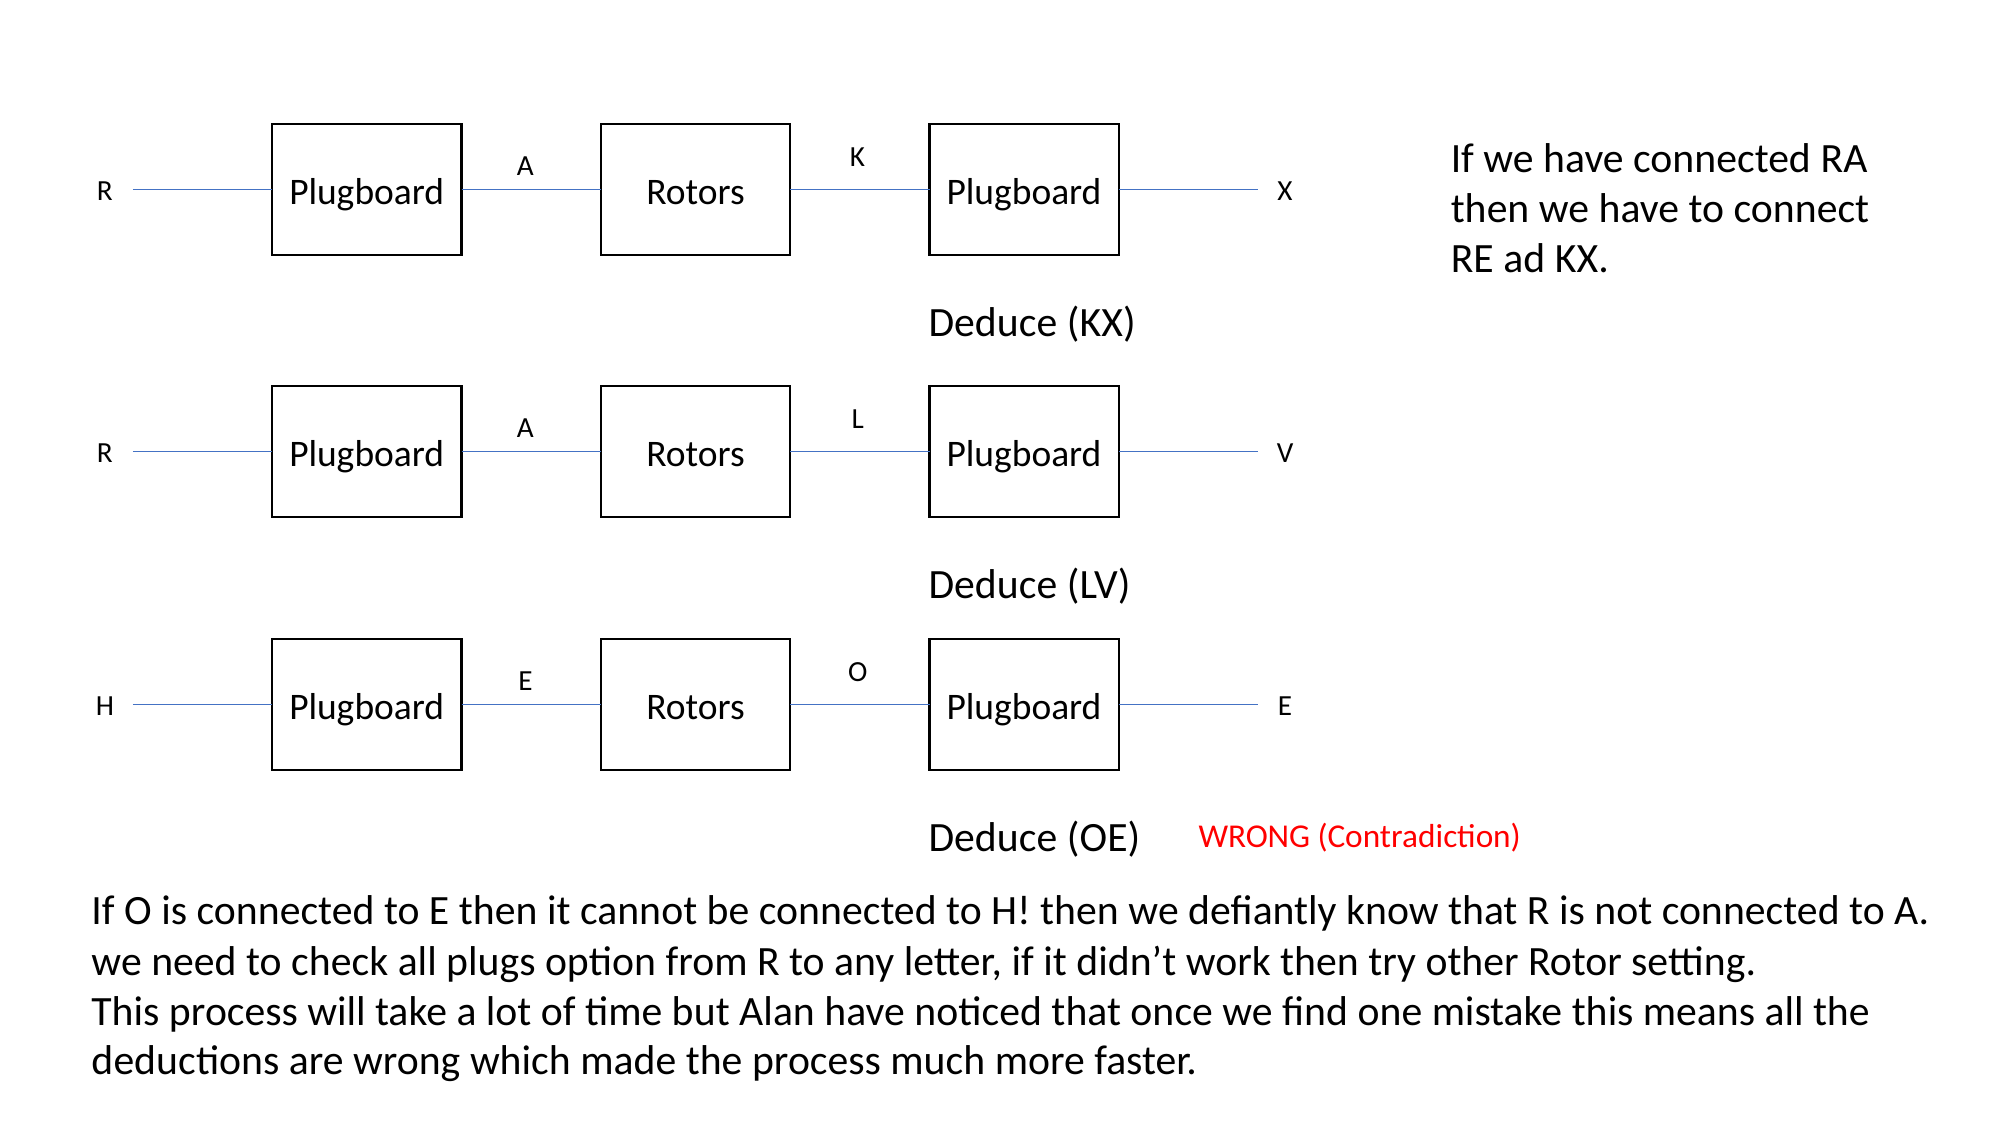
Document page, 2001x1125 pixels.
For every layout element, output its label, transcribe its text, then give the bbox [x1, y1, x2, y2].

text_box If we have connected RA then we have to connect RE ad KX. [1435, 123, 1911, 289]
text_box X [1262, 163, 1308, 214]
text_box E [1262, 679, 1308, 730]
text_box A [501, 138, 549, 189]
text_box H [80, 679, 130, 730]
text_box E [503, 654, 548, 704]
text_box If O is connected to E then it cannot be connected to H! then we defiantly know that R is not connected to A. we need to check all plugs option from R to any letter, if it didn’t work then try other Rotor setting. This process will take a lot of time but Alan have noticed that once we find one mistake this means all the deductions are wrong which made the process much more faster. [76, 875, 1955, 1091]
text_box O [832, 645, 883, 695]
text_box V [1261, 426, 1309, 477]
text_box WRONG (Contradiction) [1183, 806, 1537, 862]
text_box Plugboard [928, 385, 1120, 518]
text_box Plugboard [928, 638, 1120, 771]
text_box A [501, 400, 549, 451]
text_box R [81, 163, 128, 214]
text_box Plugboard [271, 123, 463, 256]
text_box Plugboard [271, 638, 463, 771]
text_box K [834, 129, 881, 180]
text_box Rotors [600, 123, 791, 256]
text_box Plugboard [271, 385, 463, 518]
text_box L [836, 391, 879, 442]
text_box Deduce (KX) [913, 287, 1325, 353]
text_box Deduce (OE) [913, 802, 1325, 868]
text_box Deduce (LV) [913, 549, 1325, 615]
text_box Plugboard [928, 123, 1120, 256]
text_box Rotors [600, 638, 791, 771]
text_box Rotors [600, 385, 791, 518]
text_box R [81, 426, 128, 477]
